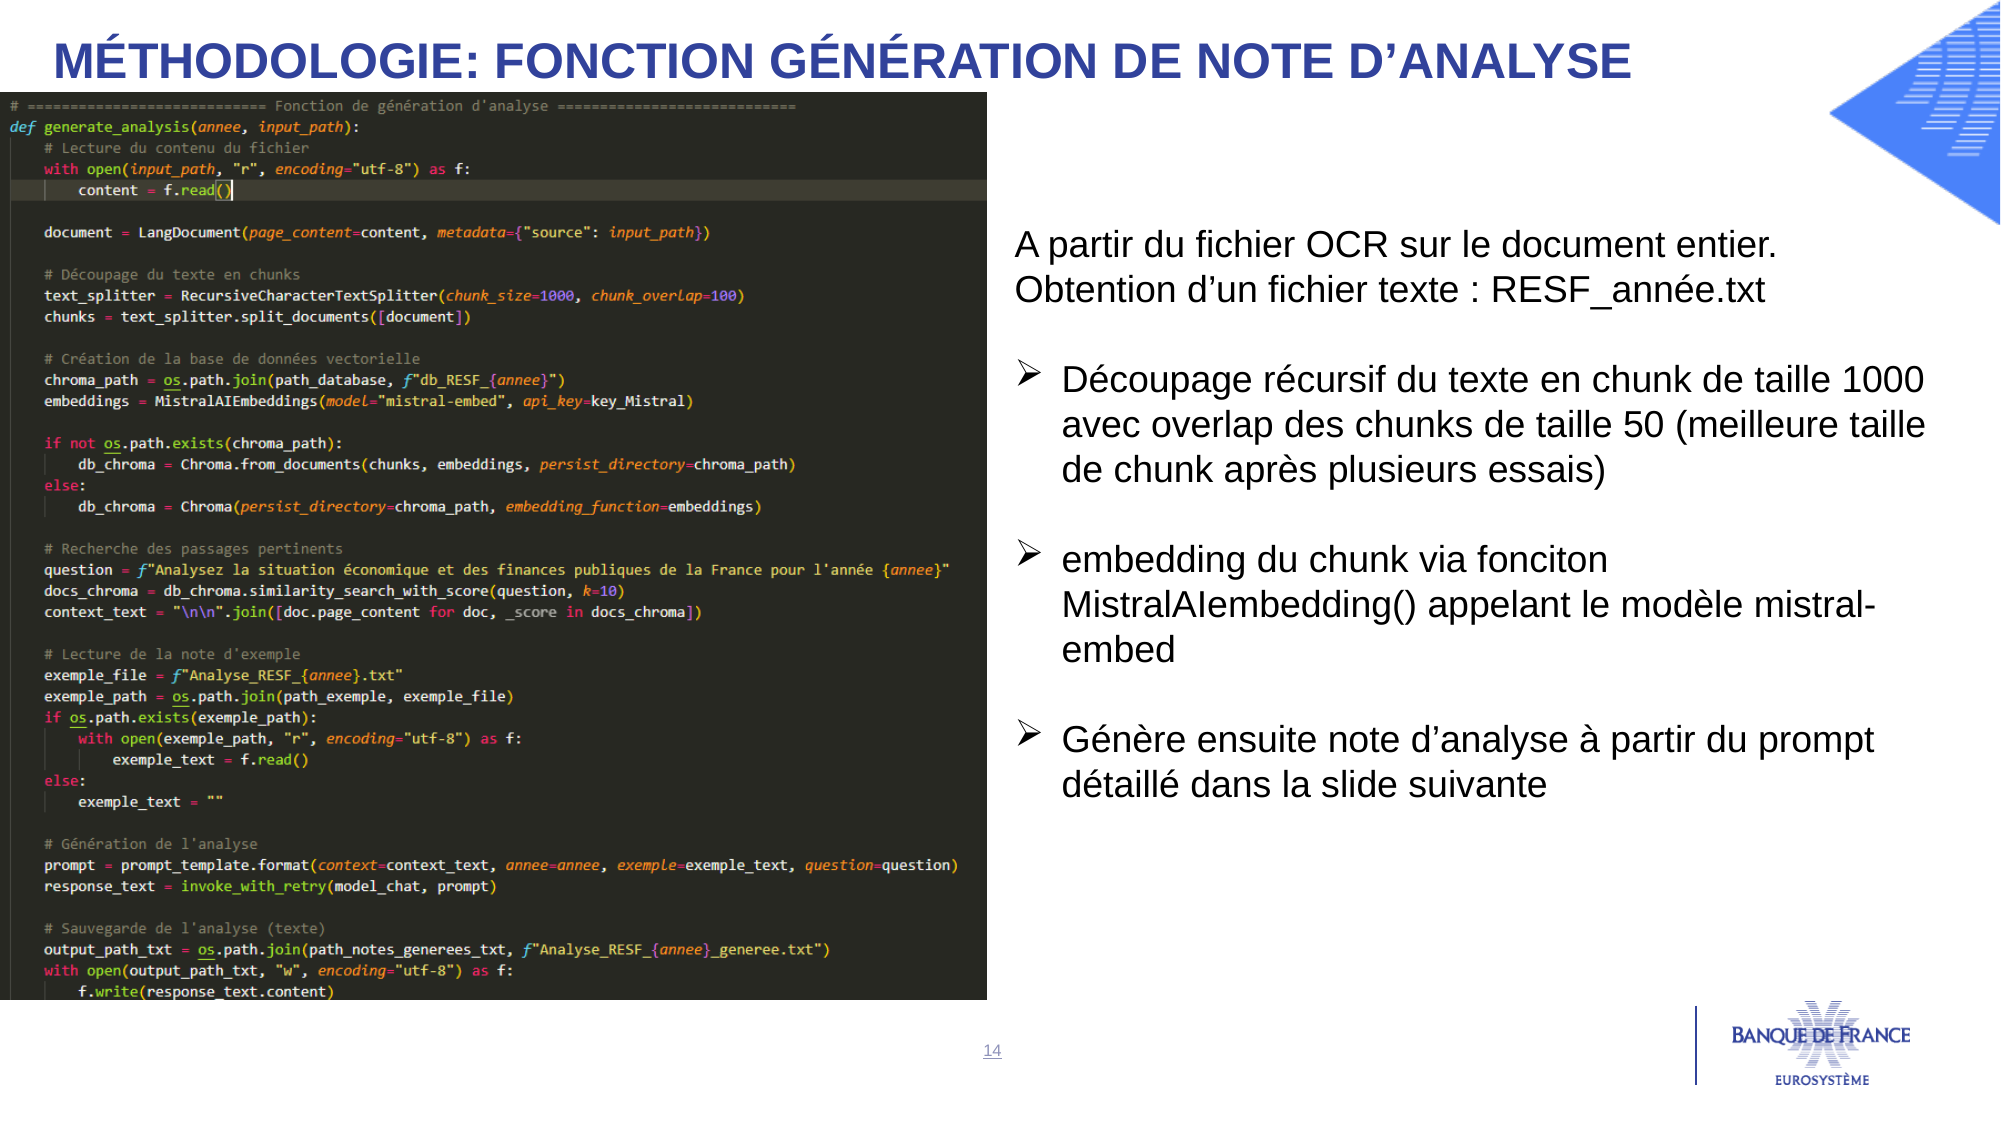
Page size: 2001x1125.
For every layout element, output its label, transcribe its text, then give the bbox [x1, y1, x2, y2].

list Méthodologie: fonction génération de note d’analyse [38, 32, 1800, 93]
text_box A partir du fichier OCR sur le document entier. Obtention d’un fichier texte : RESF_année.txt Découpage récursif du texte en chunk de taille 1000 avec overlap des chunks de taille 50 (meilleure taille de chunk après plusieurs essais) embedding du chunk via fonciton MistralAIembedding() appelant le modèle mistral-embed Génère ensuite note d’analyse à partir du prompt détaillé dans la slide suivante [999, 212, 1963, 813]
picture [0, 92, 987, 1000]
slide_number 13 [967, 1019, 1033, 1080]
picture [1732, 1001, 1911, 1086]
